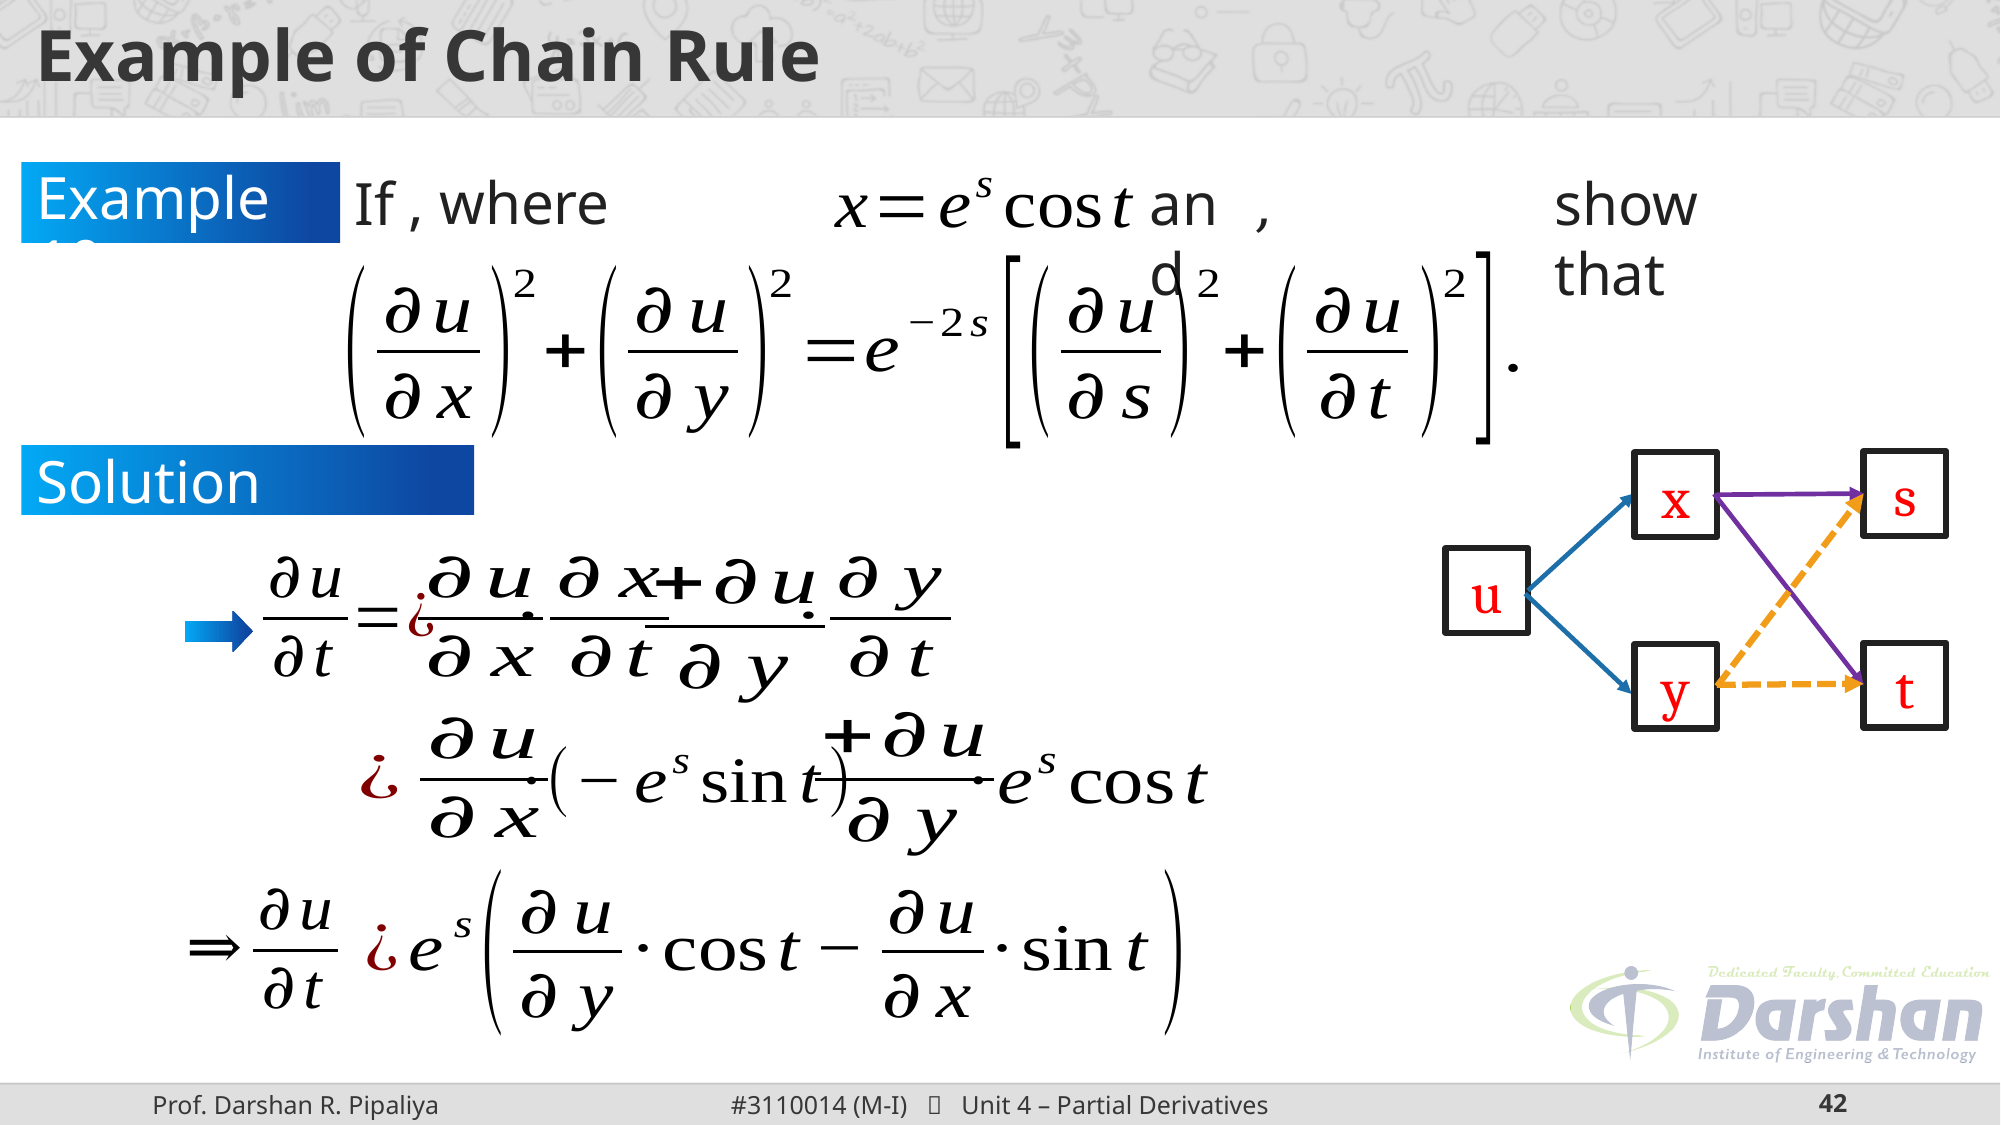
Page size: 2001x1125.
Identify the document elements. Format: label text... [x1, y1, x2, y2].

title Example of Chain Rule [0, 0, 2000, 117]
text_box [340, 158, 1800, 246]
text_box Example 10: [21, 162, 340, 243]
text_box [185, 610, 254, 652]
text_box [1570, 966, 1990, 1063]
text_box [1525, 593, 1632, 694]
text_box x [1634, 452, 1717, 538]
text_box u [1445, 548, 1528, 633]
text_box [1716, 494, 1864, 687]
text_box Solution Continue: [21, 445, 475, 515]
text_box y [1634, 643, 1717, 729]
text_box s [1863, 451, 1946, 536]
text_box t [1863, 642, 1946, 728]
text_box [1527, 493, 1635, 591]
